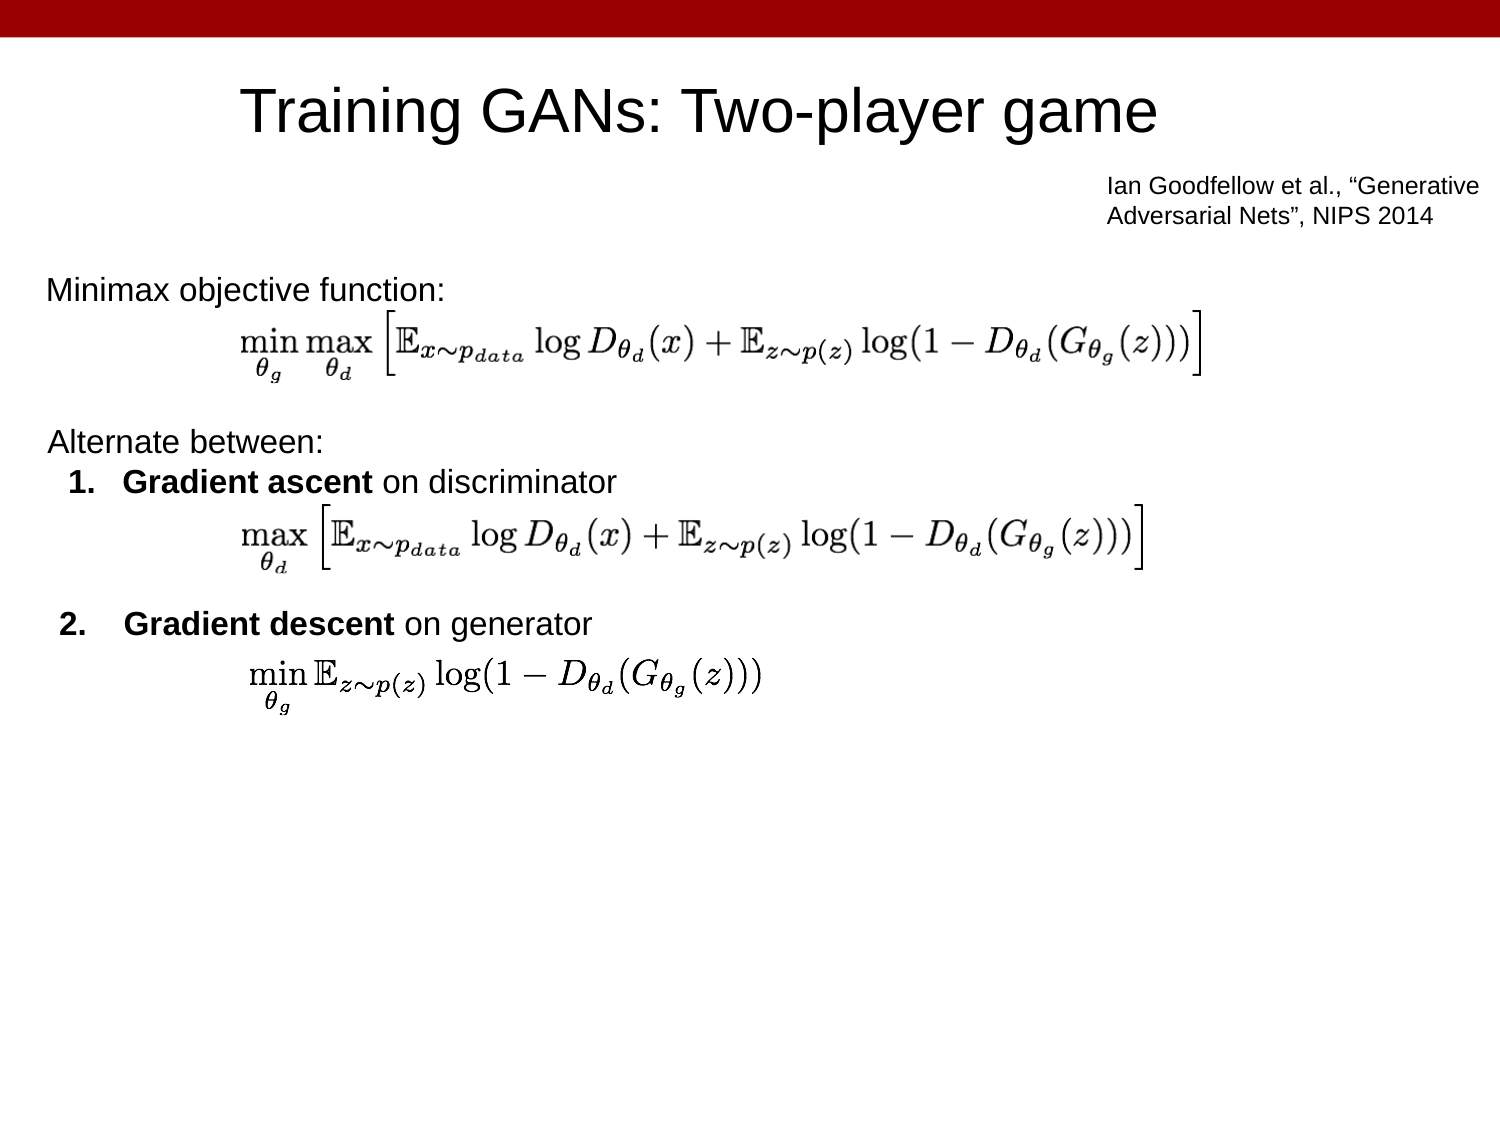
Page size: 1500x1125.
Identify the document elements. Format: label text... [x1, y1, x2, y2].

picture [250, 656, 762, 717]
text_box 2. Gradient descent on generator [44, 587, 938, 662]
text_box Alternate between: Gradient ascent on discriminator [32, 497, 1428, 544]
text_box Minimax objective function: [30, 252, 1413, 324]
picture [242, 502, 1143, 575]
text_box Ian Goodfellow et al., “Generative Adversarial Nets”, NIPS 2014 [1091, 154, 1500, 253]
picture [241, 308, 1202, 384]
title Training GANs: Two-player game [24, 37, 1376, 179]
